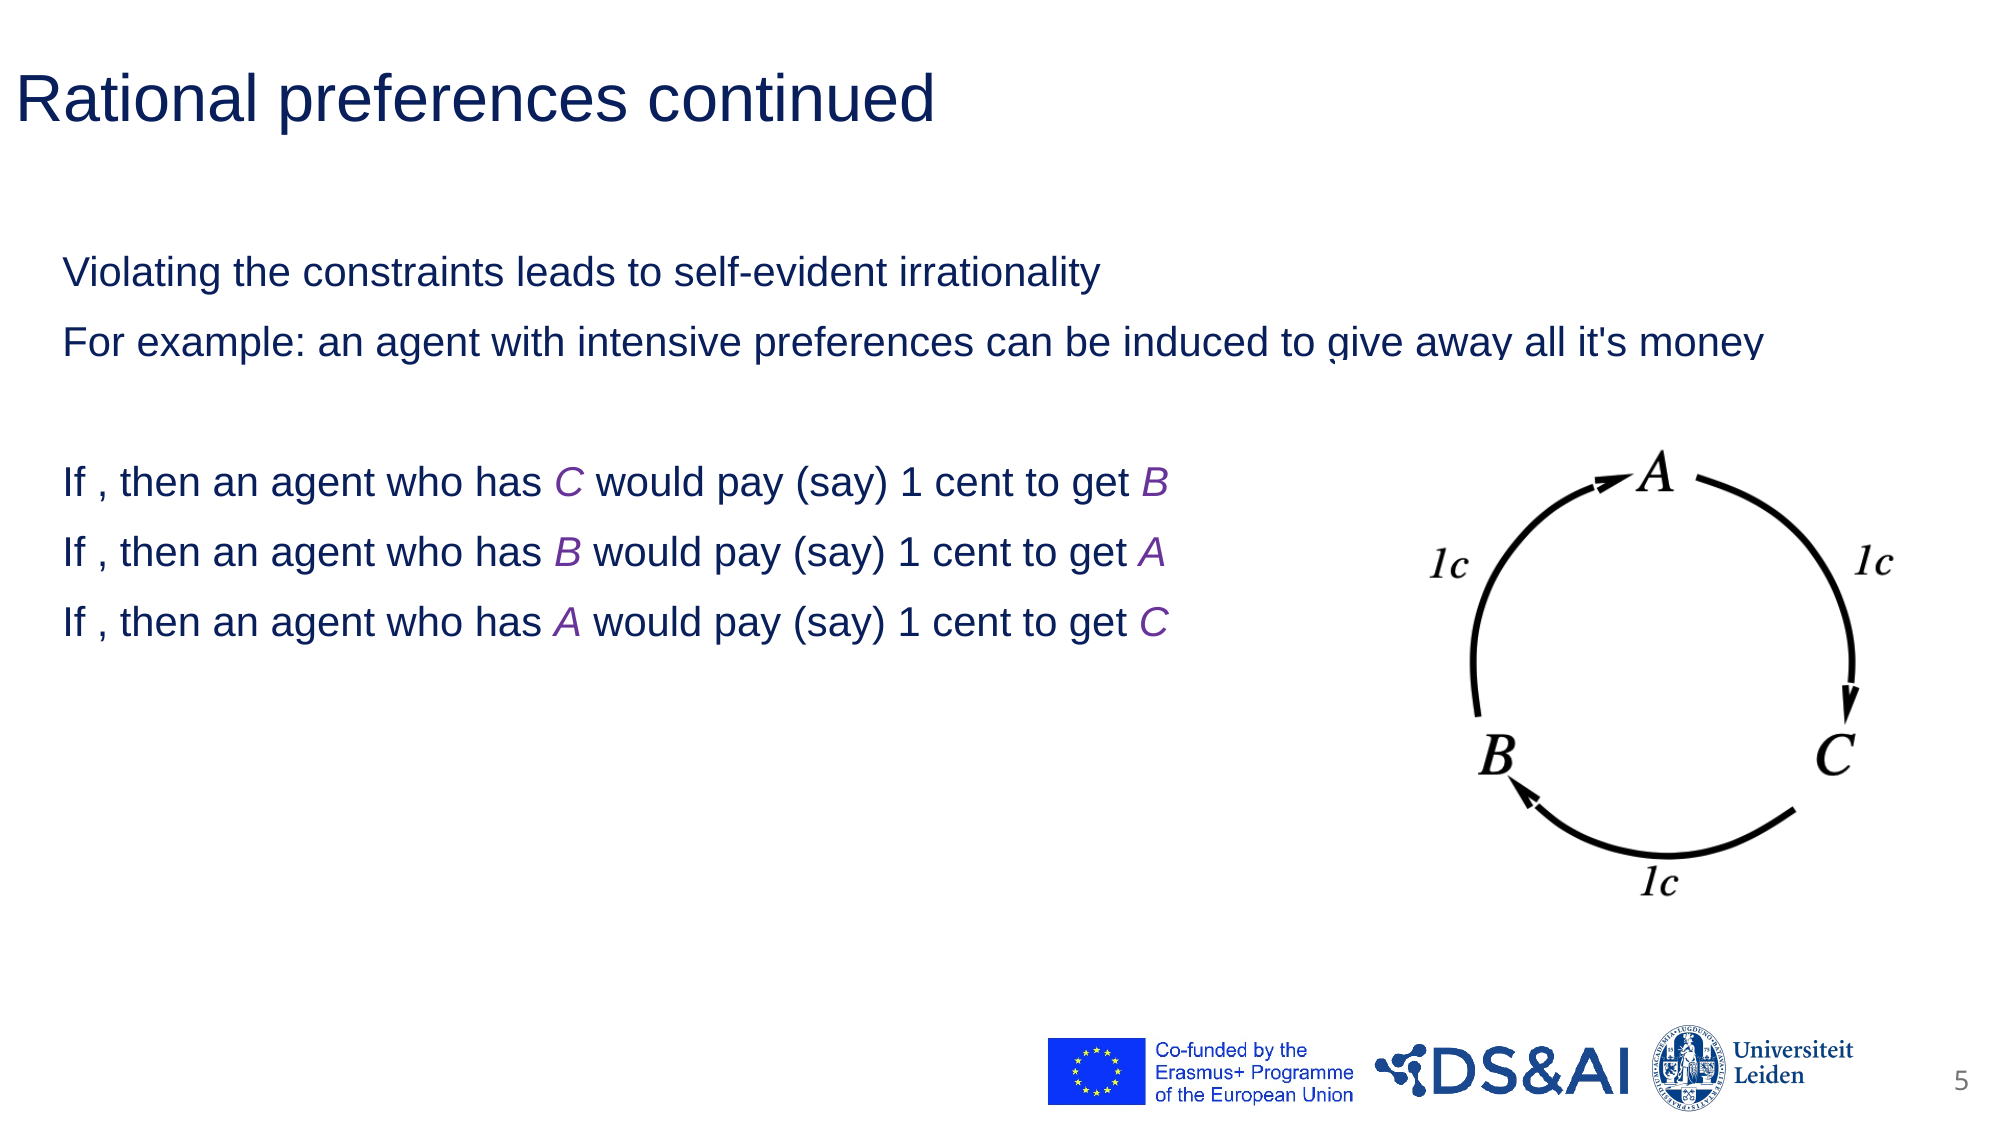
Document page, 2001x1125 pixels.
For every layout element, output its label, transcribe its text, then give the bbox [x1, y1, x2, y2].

slide_number 5 [1936, 1049, 1985, 1115]
title Rational preferences continued [0, 10, 2000, 180]
picture [1031, 359, 2000, 1125]
